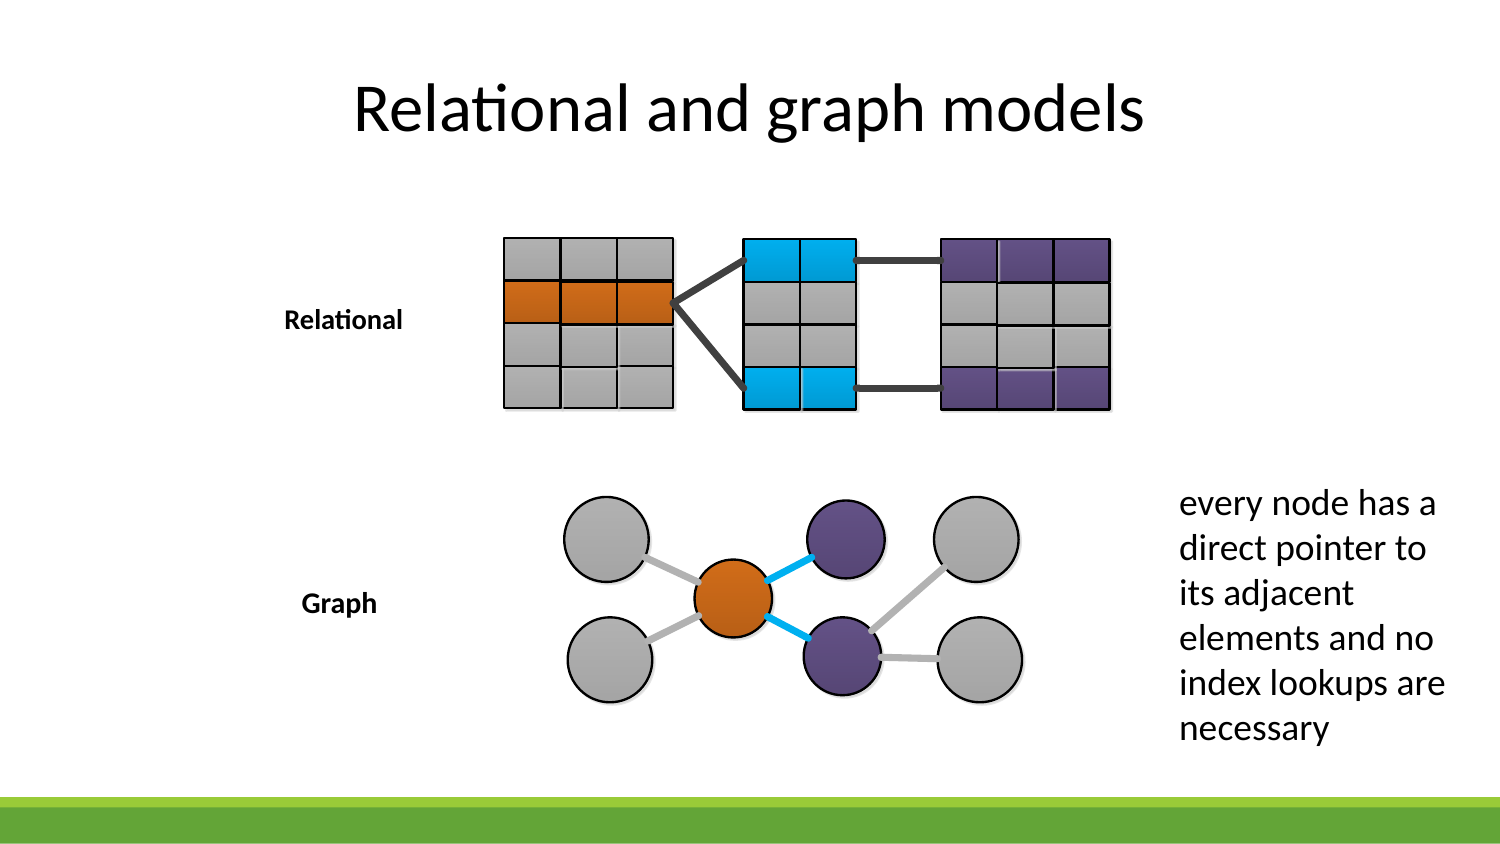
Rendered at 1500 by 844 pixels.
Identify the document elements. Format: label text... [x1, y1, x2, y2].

picture [500, 234, 1116, 415]
list Relational [269, 293, 495, 344]
list Graph [286, 576, 438, 628]
title Relational and graph models [75, 33, 1425, 175]
picture [560, 493, 1028, 708]
text_box every node has a direct pointer to its adjacent elements and no index lookups are necessary [1164, 470, 1462, 756]
